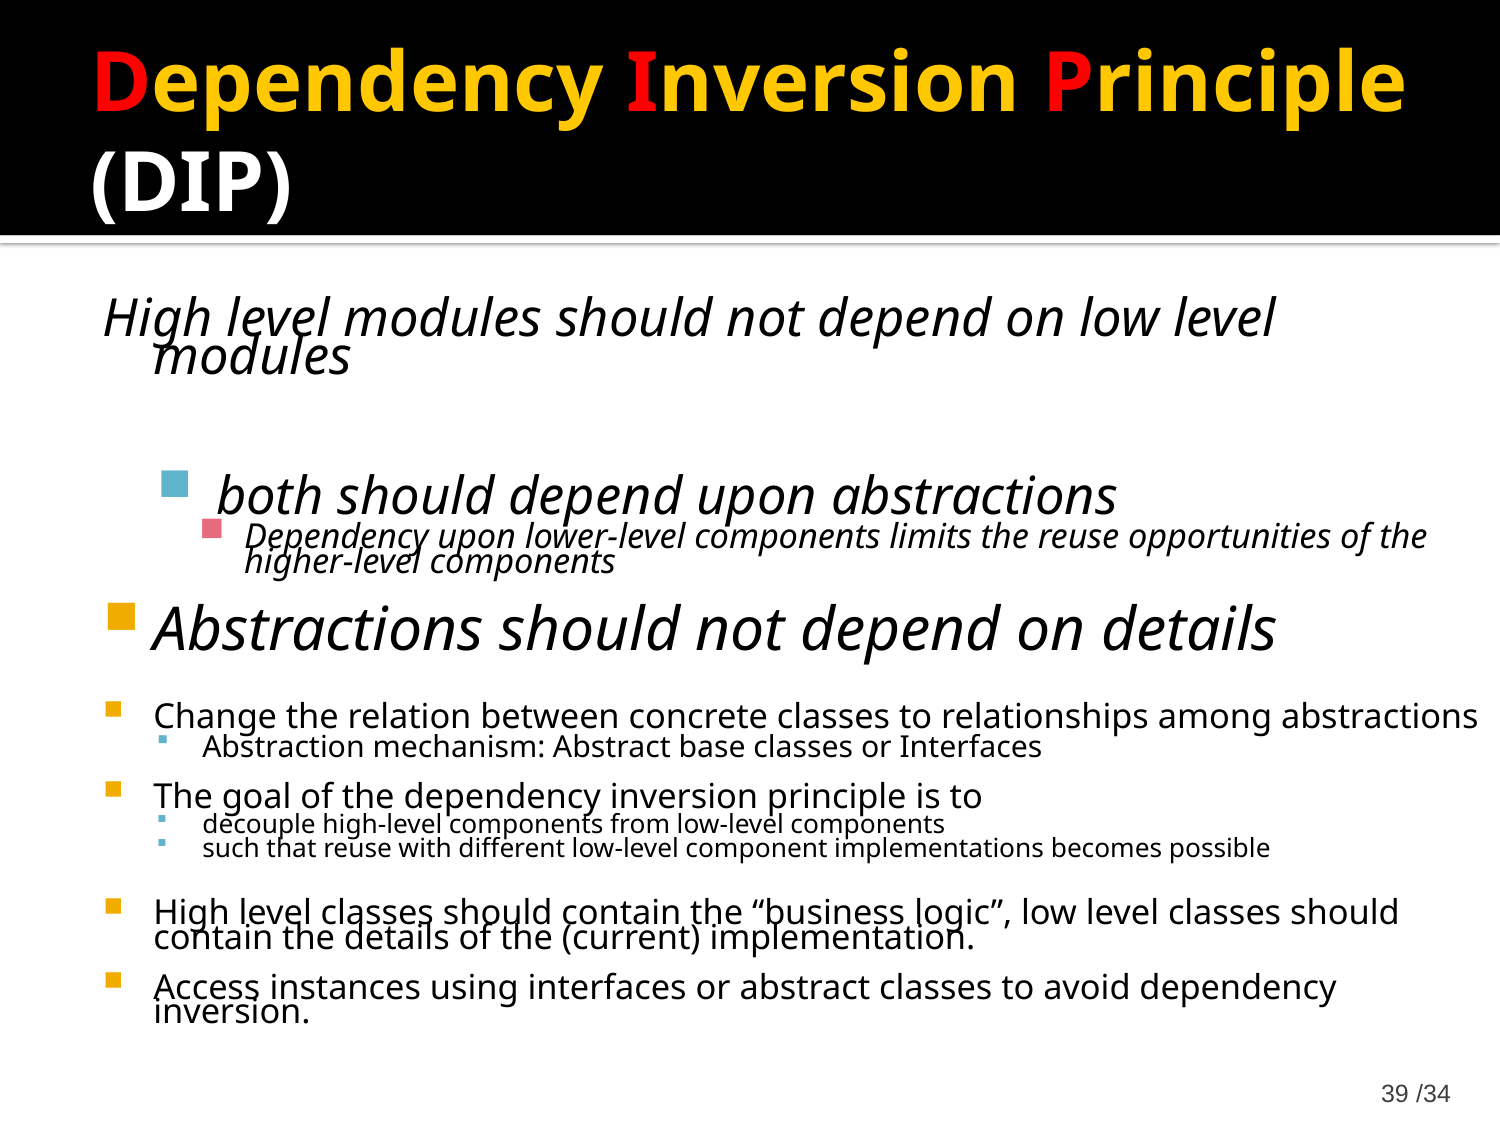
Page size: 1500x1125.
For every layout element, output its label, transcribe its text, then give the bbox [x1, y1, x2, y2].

title Dependency Inversion Principle (DIP) [75, 25, 1425, 231]
list High level modules should not depend on low level modules both should depend upon abstractions Dependency upon lower-level components limits the reuse opportunities of the higher-level components Abstractions should not depend on details Change the relation between concrete classes to relationships among abstractions Abstraction mechanism: Abstract base classes or Interfaces The goal of the dependency inversion principle is to decouple high-level components from low-level components such that reuse with different low-level component implementations becomes possible High level classes should contain the “business logic”, low level classes should contain the details of the (current) implementation. Access instances using interfaces or abstract classes to avoid dependency inversion. [75, 291, 1500, 1050]
slide_number 34/ 39 [1345, 1062, 1467, 1108]
